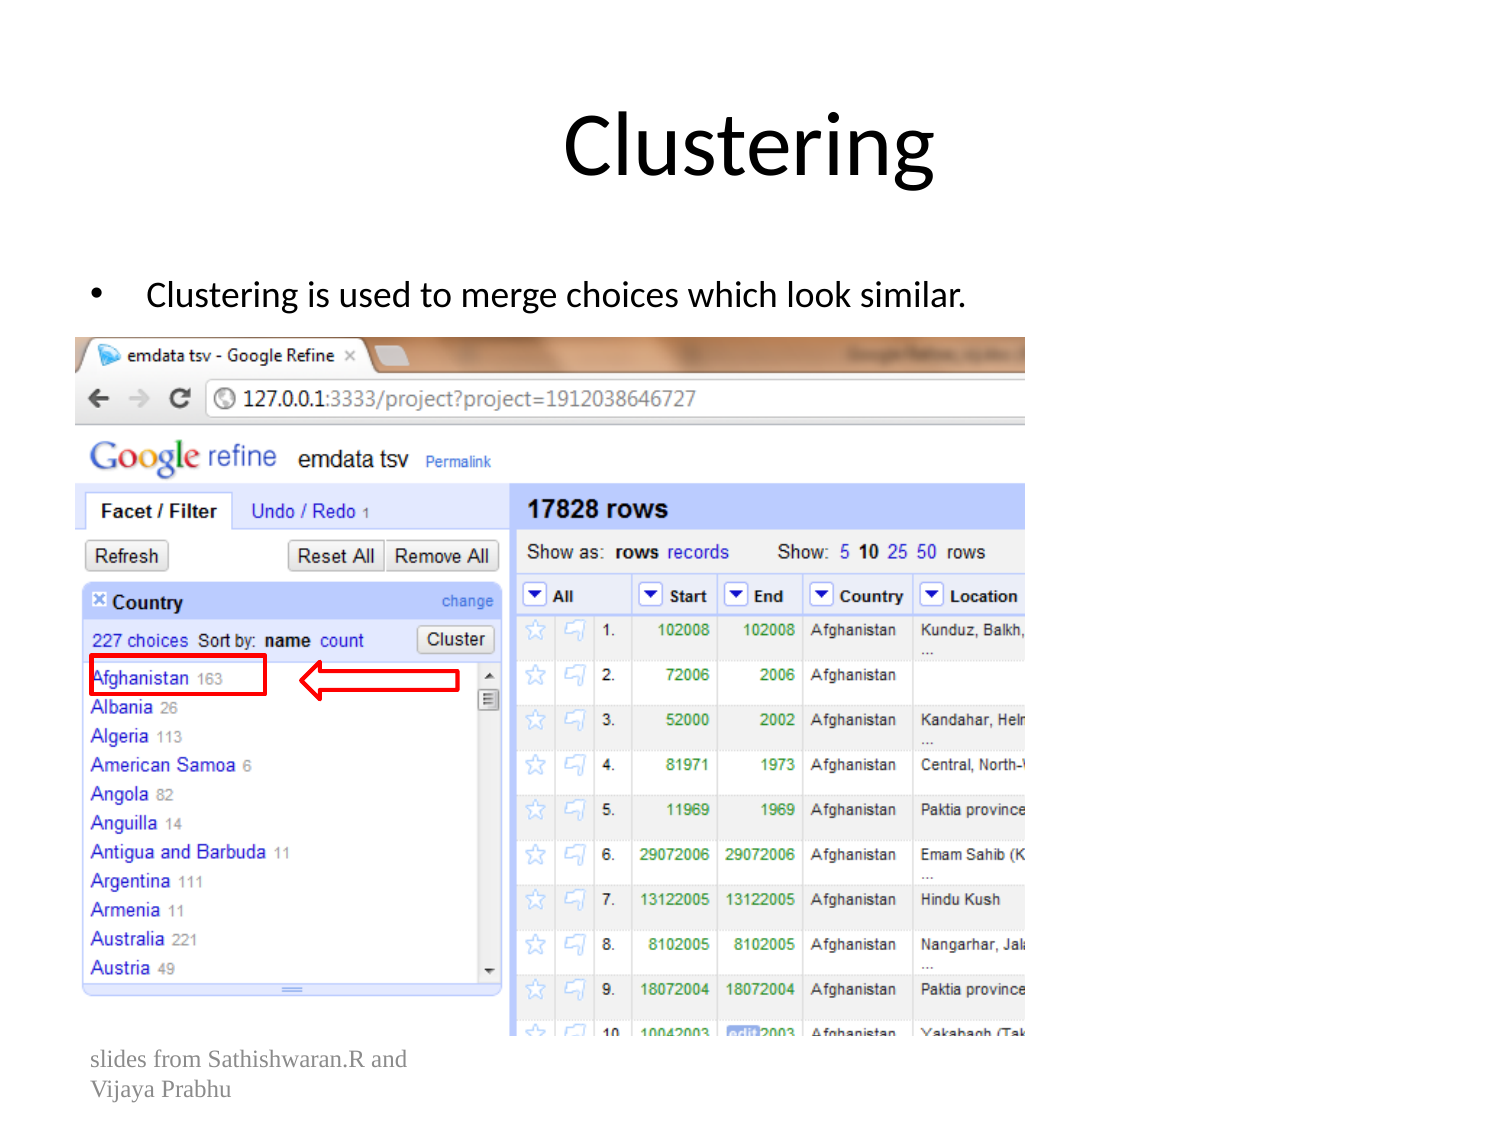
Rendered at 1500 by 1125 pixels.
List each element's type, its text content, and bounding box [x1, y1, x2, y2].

list Clustering is used to merge choices which look similar. [75, 262, 1425, 1005]
slide_number slides from Sathishwaran.R and Vijaya Prabhu [75, 1043, 425, 1103]
title Clustering [75, 45, 1425, 233]
picture [74, 337, 1026, 1036]
